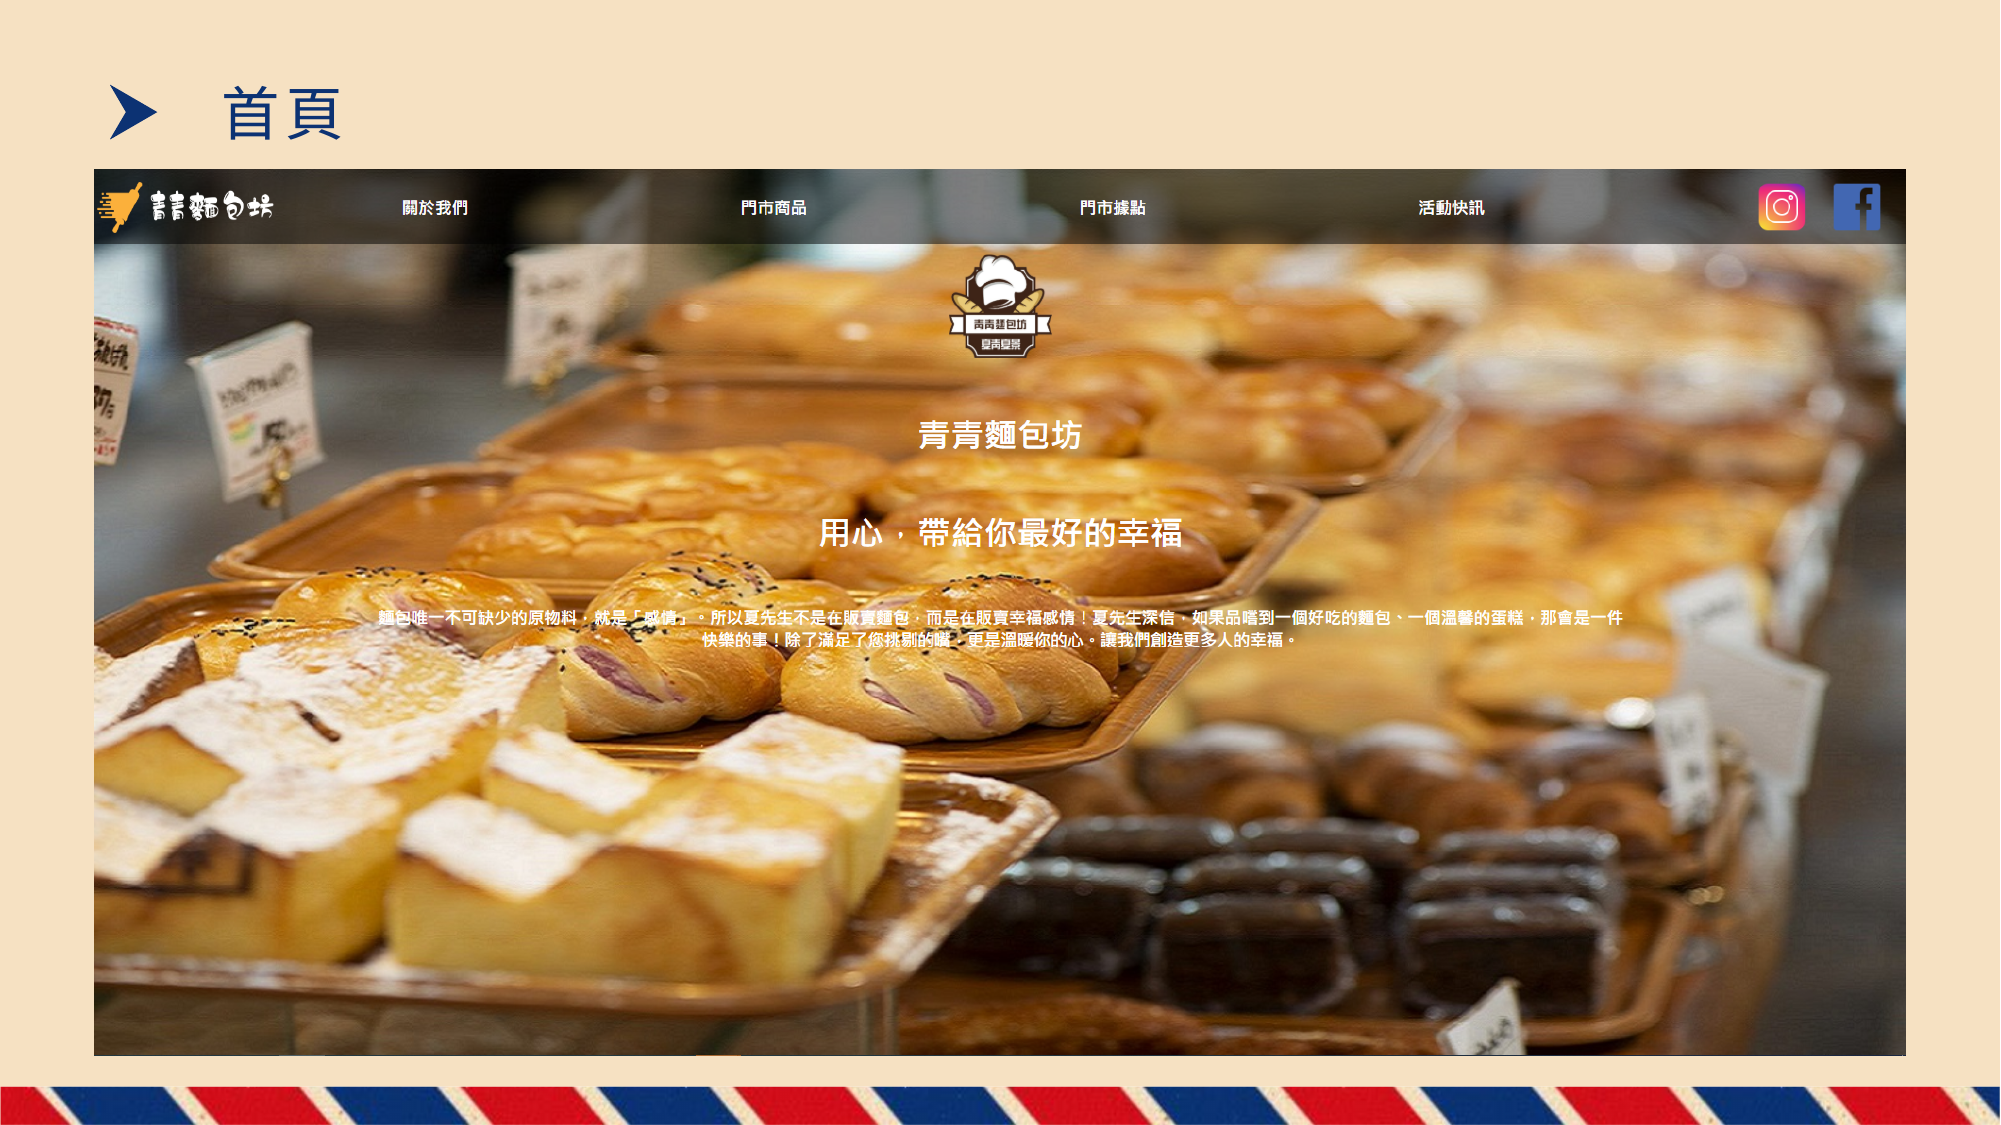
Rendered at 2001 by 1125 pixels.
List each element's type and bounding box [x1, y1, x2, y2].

picture [2, 1087, 1998, 1124]
picture [94, 169, 1906, 1056]
text_box [110, 69, 742, 155]
